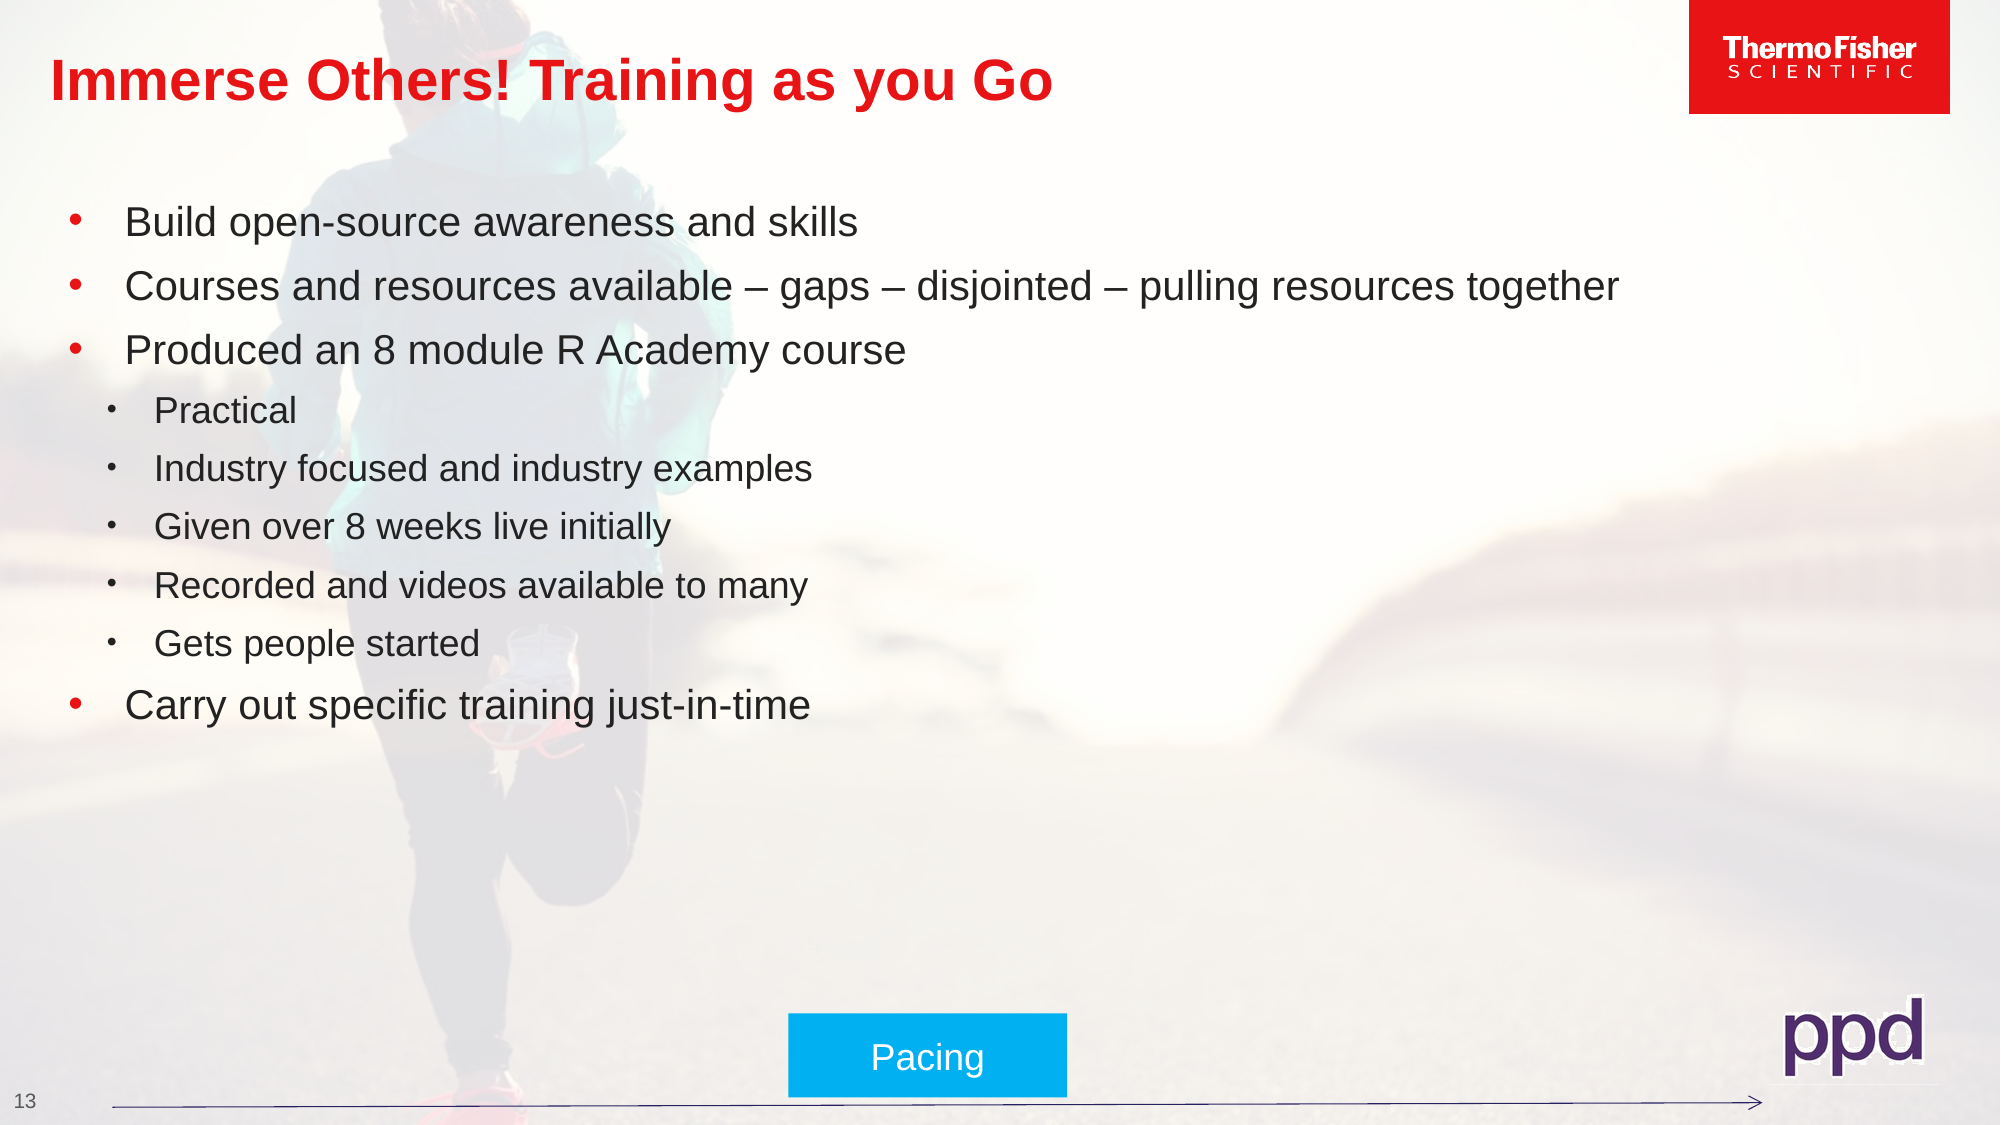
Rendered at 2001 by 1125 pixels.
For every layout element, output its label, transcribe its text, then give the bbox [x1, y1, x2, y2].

picture [1757, 988, 1949, 1085]
title Immerse Others! Training as you Go [50, 50, 1650, 113]
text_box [112, 1102, 1763, 1108]
slide_number 13 [0, 1074, 50, 1125]
text_box Build open-source awareness and skills Courses and resources available – gaps – disjointed – pulling resources together Produced an 8 module R Academy course Practical Industry focused and industry examples Given over 8 weeks live initially Recorded and videos available to many Gets people started Carry out specific training just-in-time [68, 184, 1669, 832]
text_box Pacing [788, 1013, 1068, 1098]
